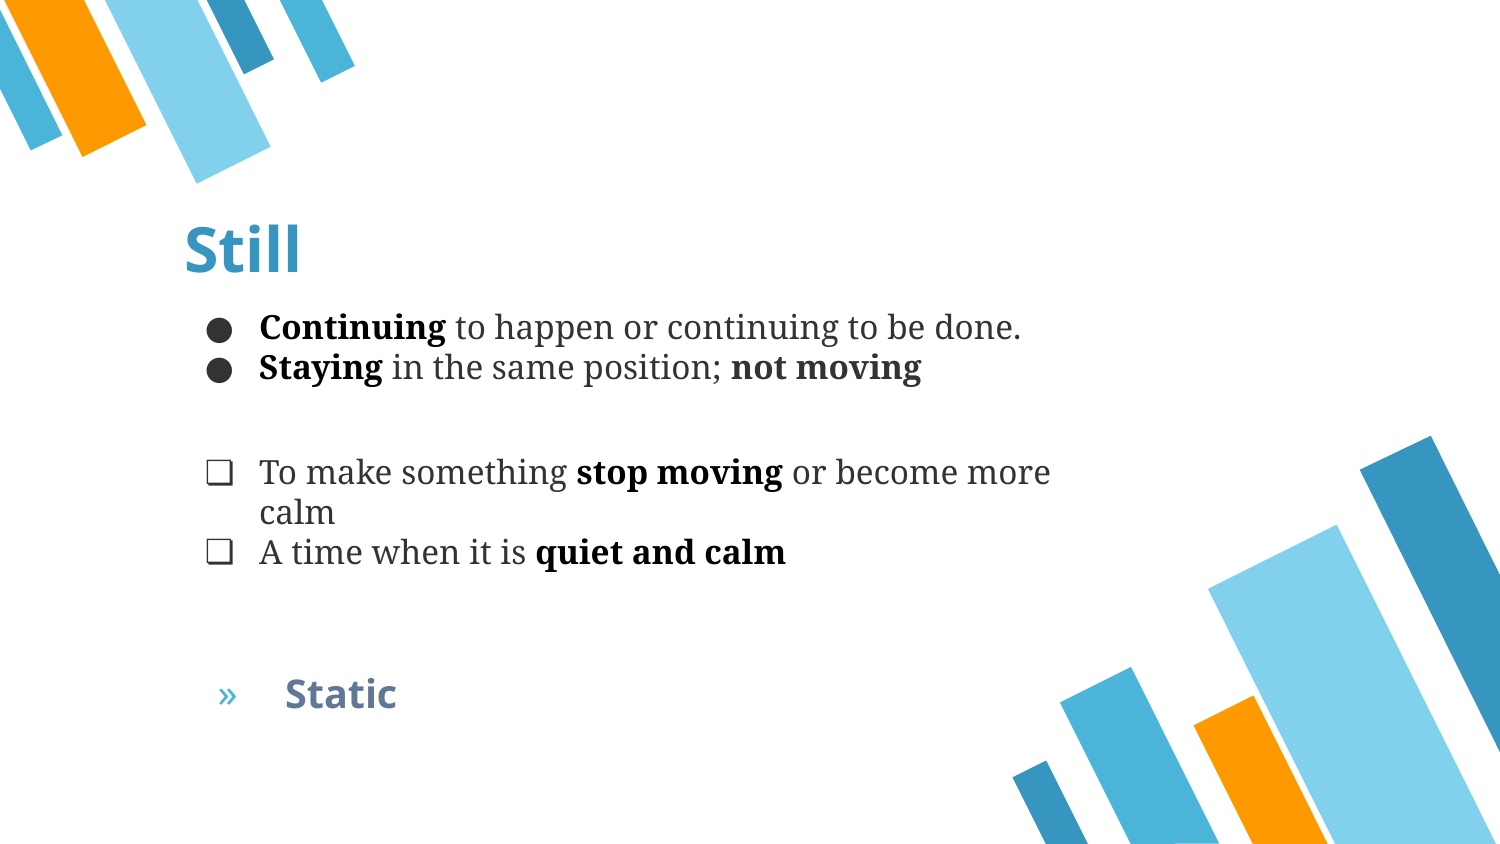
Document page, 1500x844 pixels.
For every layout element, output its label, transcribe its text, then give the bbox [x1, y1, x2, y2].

list Continuing to happen or continuing to be done. Staying in the same position; not moving To make something stop moving or become more calm A time when it is quiet and calm [169, 291, 1115, 706]
title Still [169, 188, 1115, 291]
text_box Static [184, 553, 613, 833]
